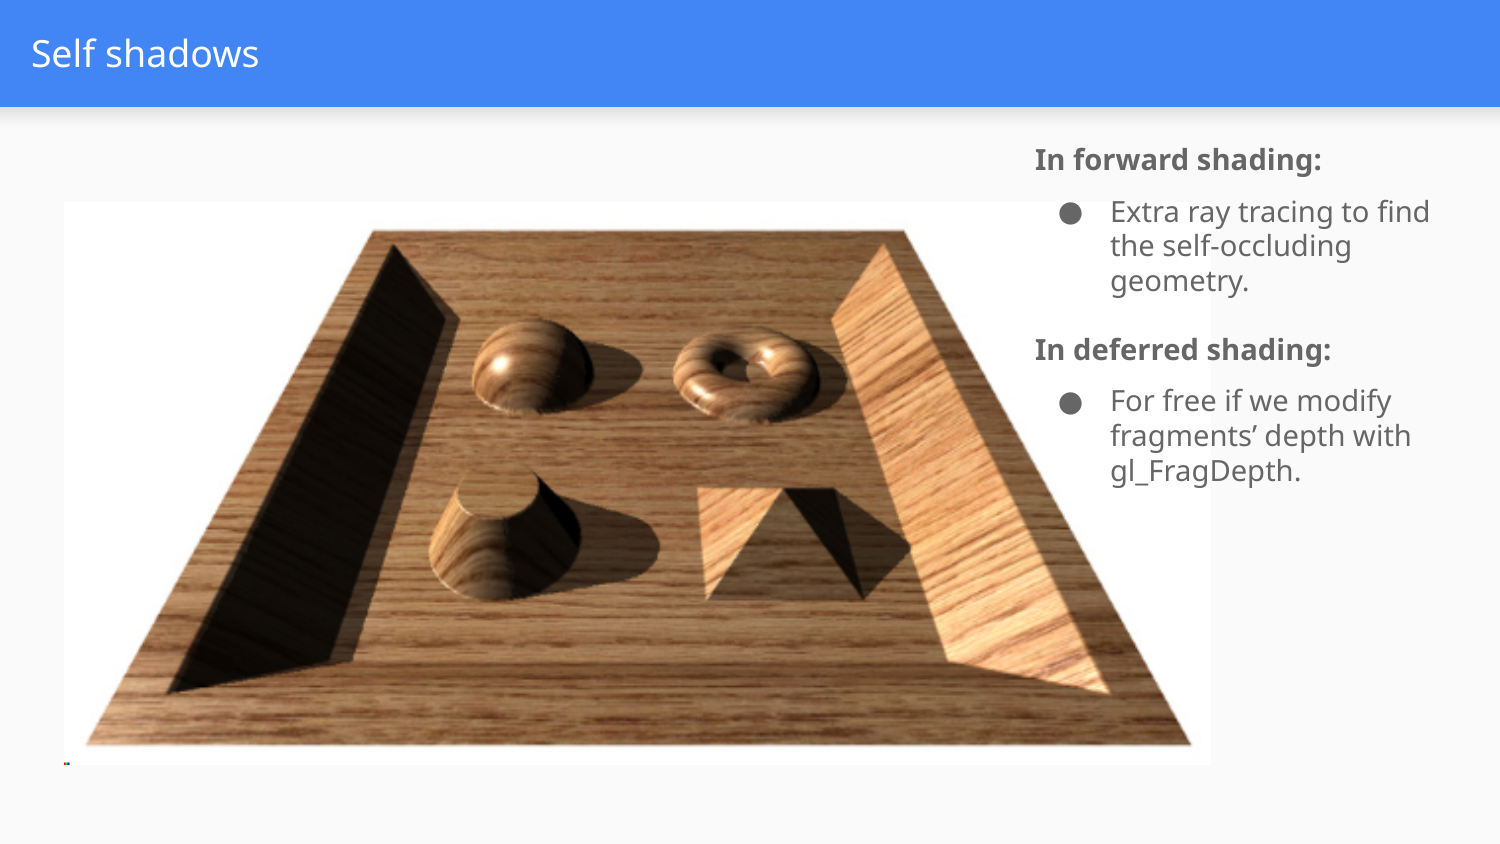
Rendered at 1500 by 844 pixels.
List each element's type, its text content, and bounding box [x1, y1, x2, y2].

title Self shadows [16, 2, 1464, 102]
text_box In forward shading: Extra ray tracing to find the self-occluding geometry. In deferred shading: For free if we modify fragments’ depth with gl_FragDepth. [1020, 126, 1457, 513]
picture [64, 202, 1211, 765]
